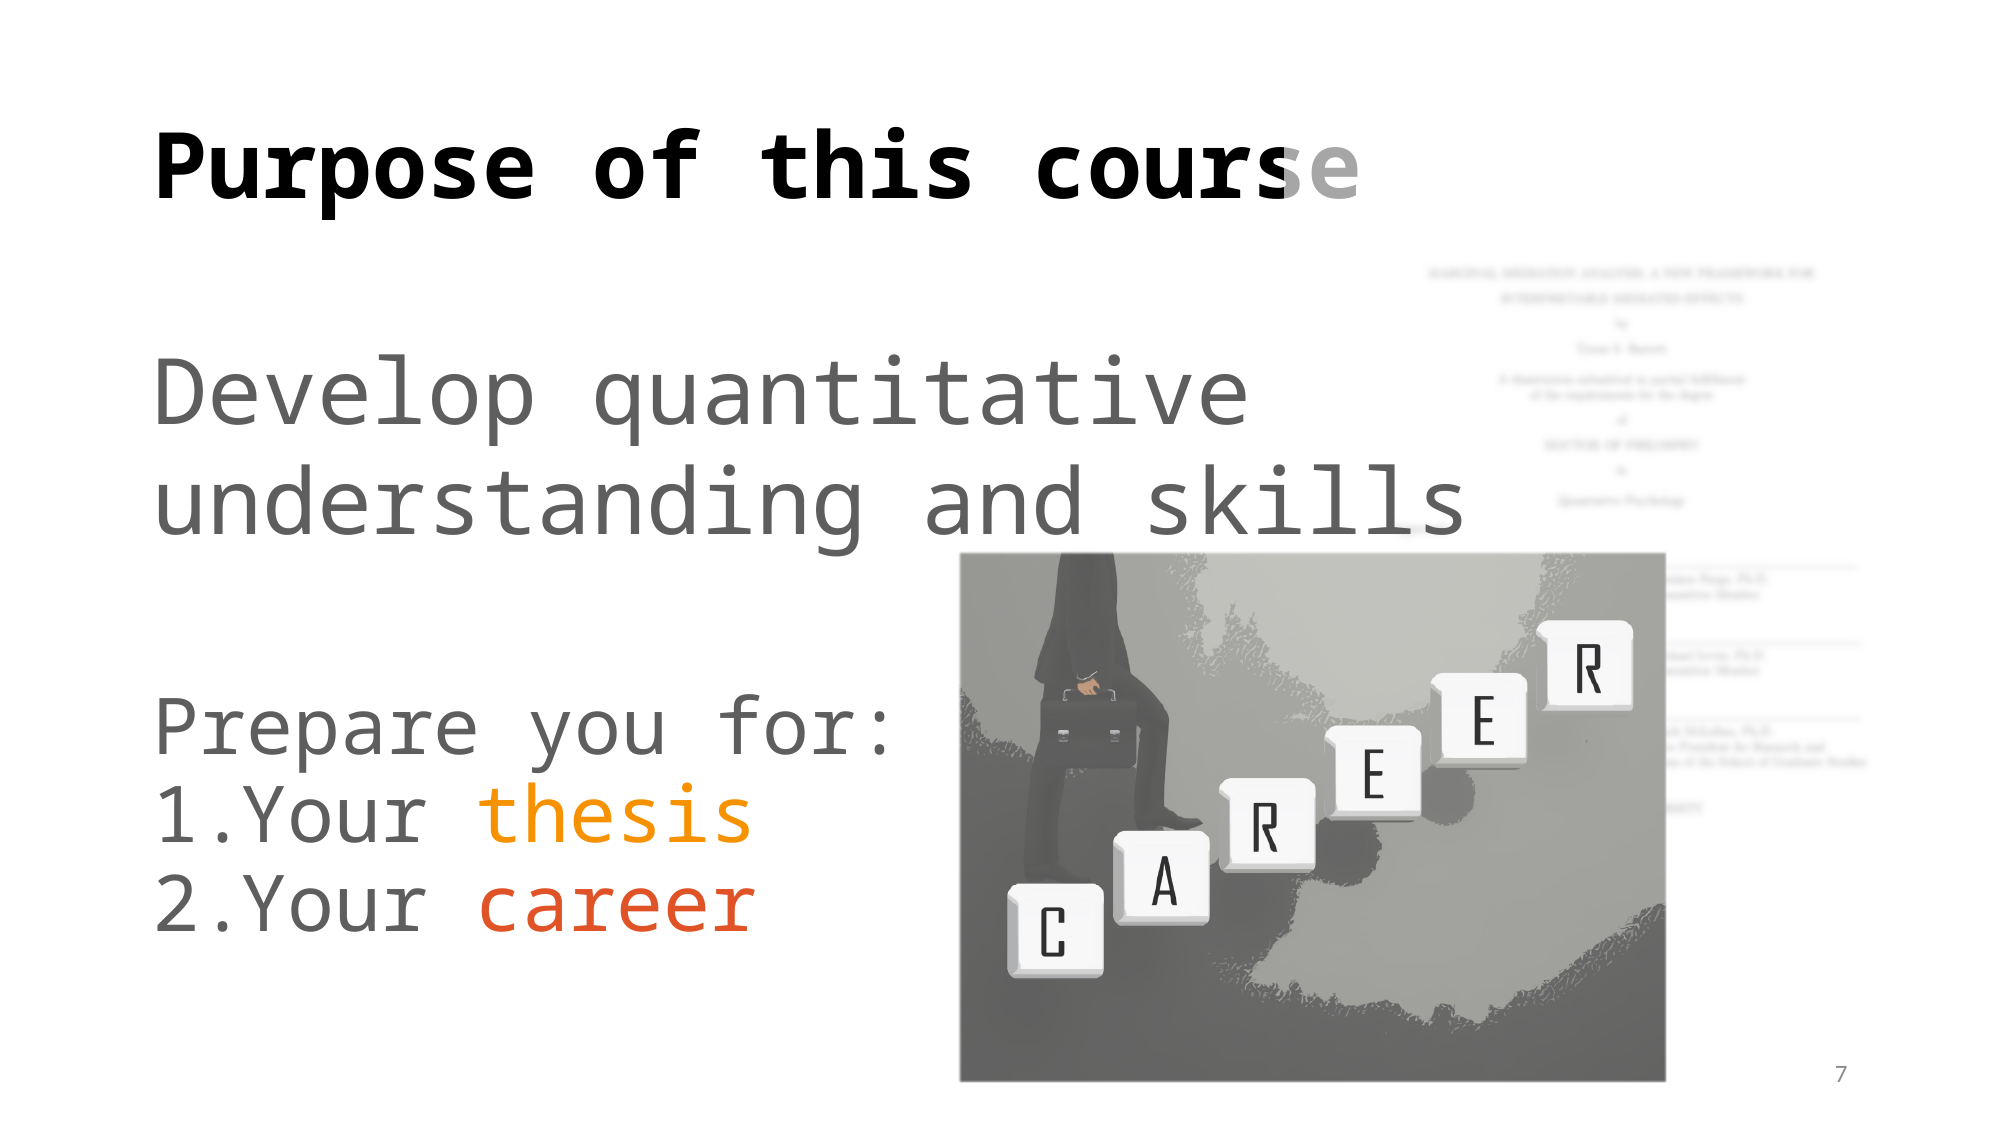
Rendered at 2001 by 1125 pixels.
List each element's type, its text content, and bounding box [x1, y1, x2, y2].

text_box Develop quantitative understanding and skills [137, 325, 1284, 561]
text_box Prepare you for: Your thesis Your career [137, 645, 931, 989]
slide_number 7 [1412, 1042, 1863, 1103]
picture [958, 133, 1918, 1083]
title Purpose of this course [137, 59, 1863, 278]
